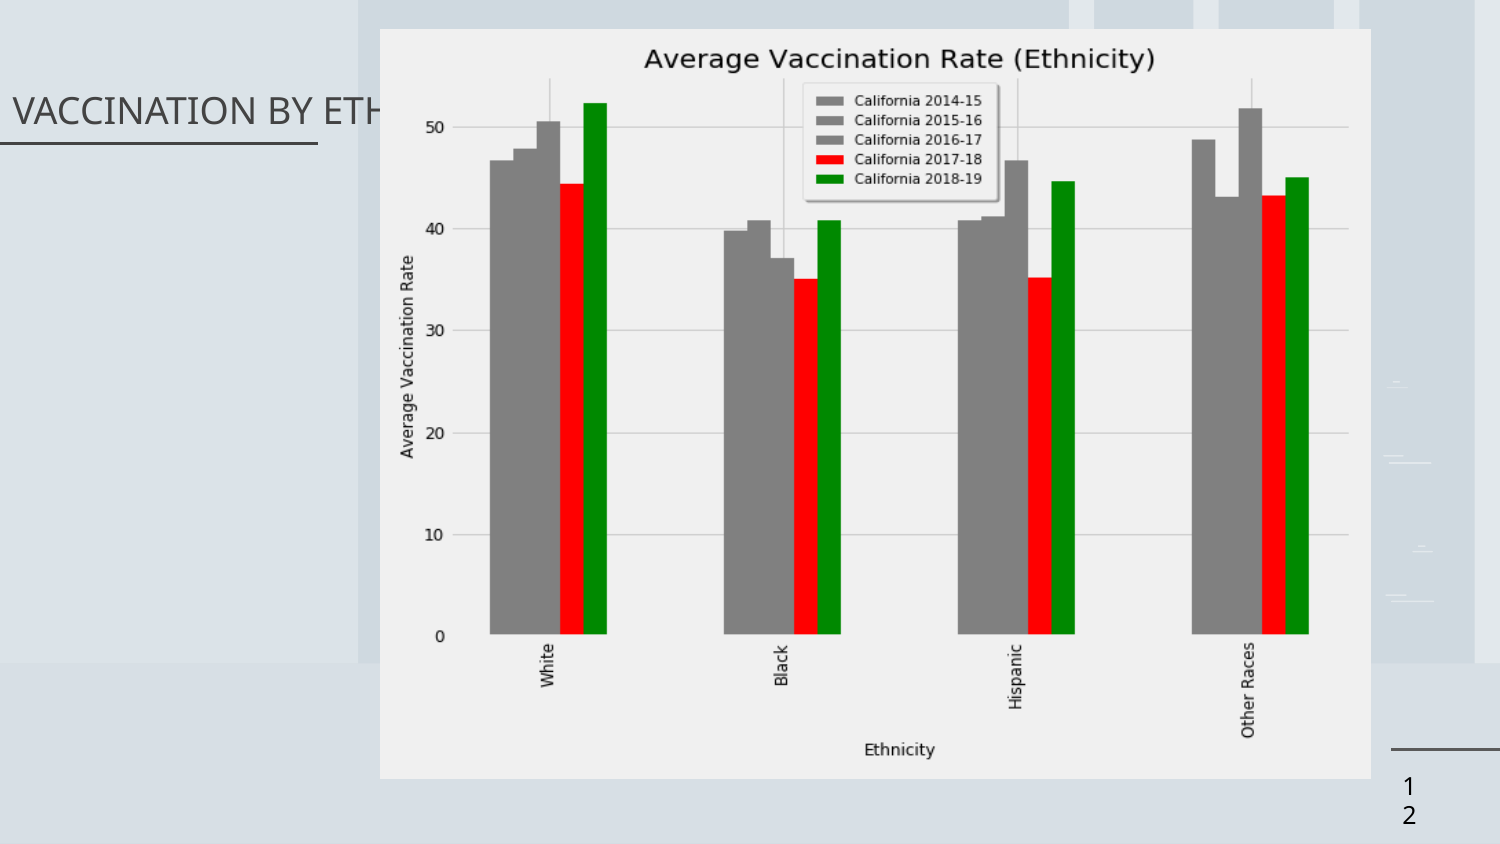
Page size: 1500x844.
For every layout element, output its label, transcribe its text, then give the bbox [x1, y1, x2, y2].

text_box 12 [1387, 754, 1443, 803]
title VACCINATION BY ETHNICITY [0, 99, 375, 148]
picture [380, 29, 1371, 779]
